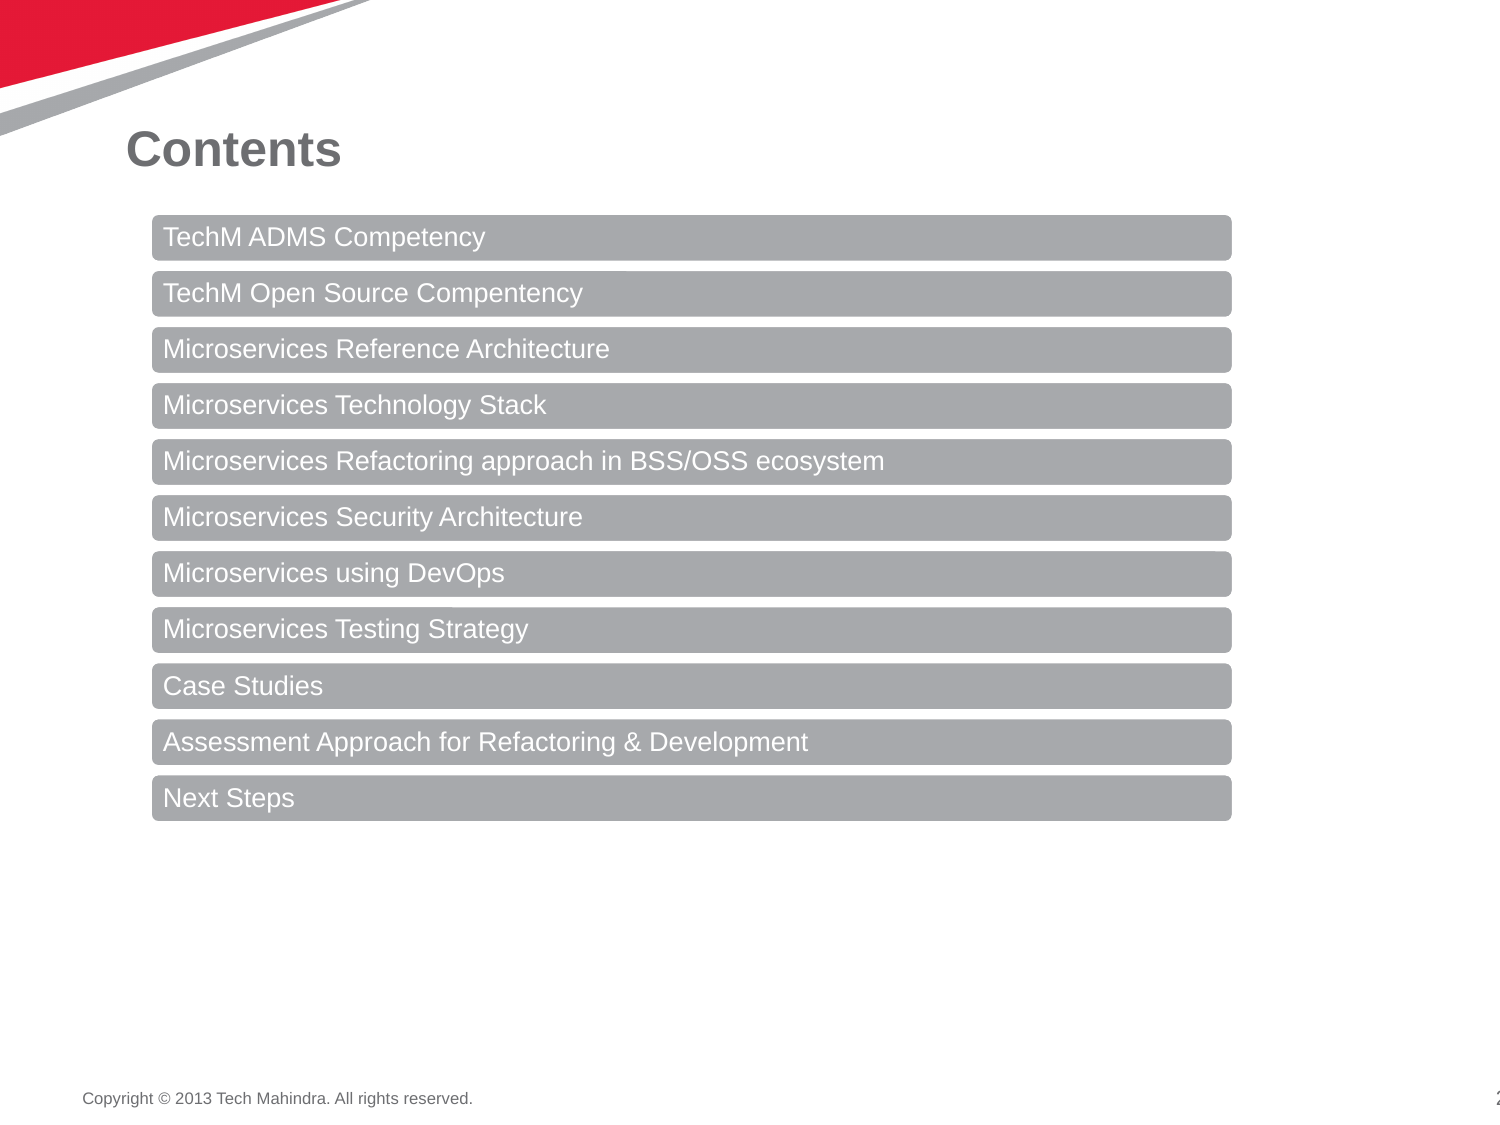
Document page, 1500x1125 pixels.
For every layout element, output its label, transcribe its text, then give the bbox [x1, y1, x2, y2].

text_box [149, 212, 1235, 824]
title Contents [125, 116, 1320, 305]
picture [0, 0, 373, 136]
